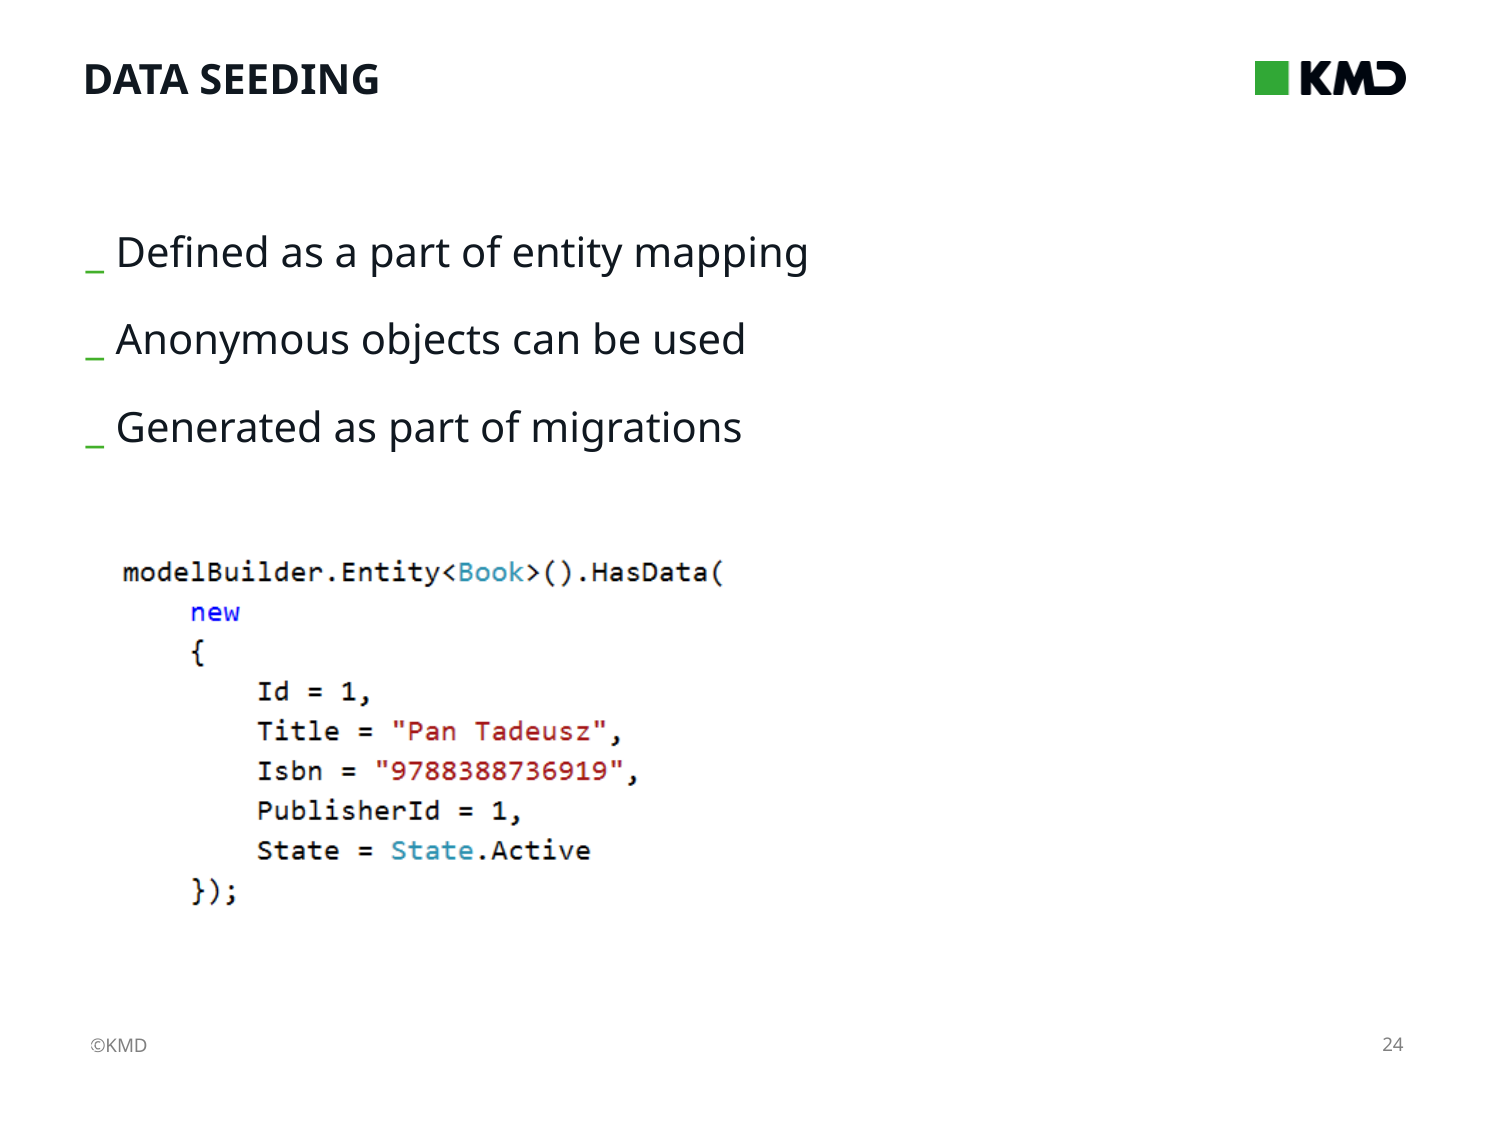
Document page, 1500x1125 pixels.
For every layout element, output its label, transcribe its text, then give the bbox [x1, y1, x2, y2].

slide_number 24 [1331, 1033, 1404, 1069]
title Data SEEDING [0, 0, 1222, 154]
picture [1255, 61, 1406, 95]
list Defined as a part of entity mapping Anonymous objects can be used Generated as part of migrations [85, 225, 1406, 941]
picture [85, 526, 969, 929]
